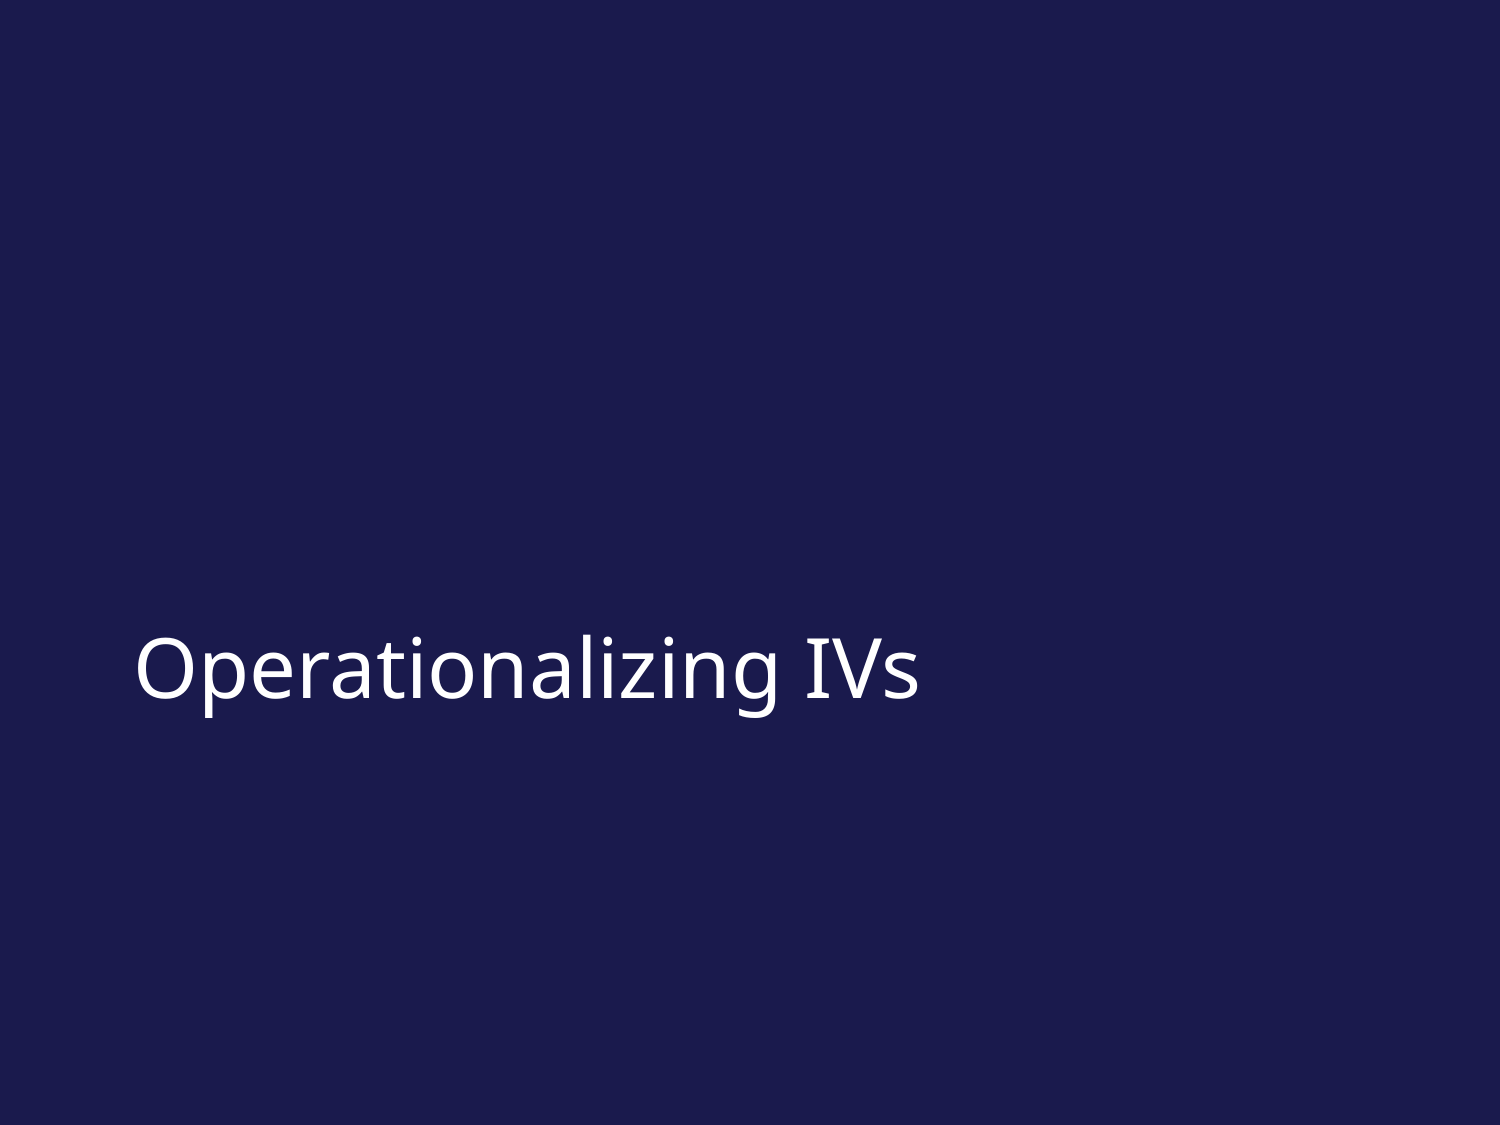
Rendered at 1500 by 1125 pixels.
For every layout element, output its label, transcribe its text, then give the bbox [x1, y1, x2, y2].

list Operationalizing IVs [118, 476, 1394, 723]
